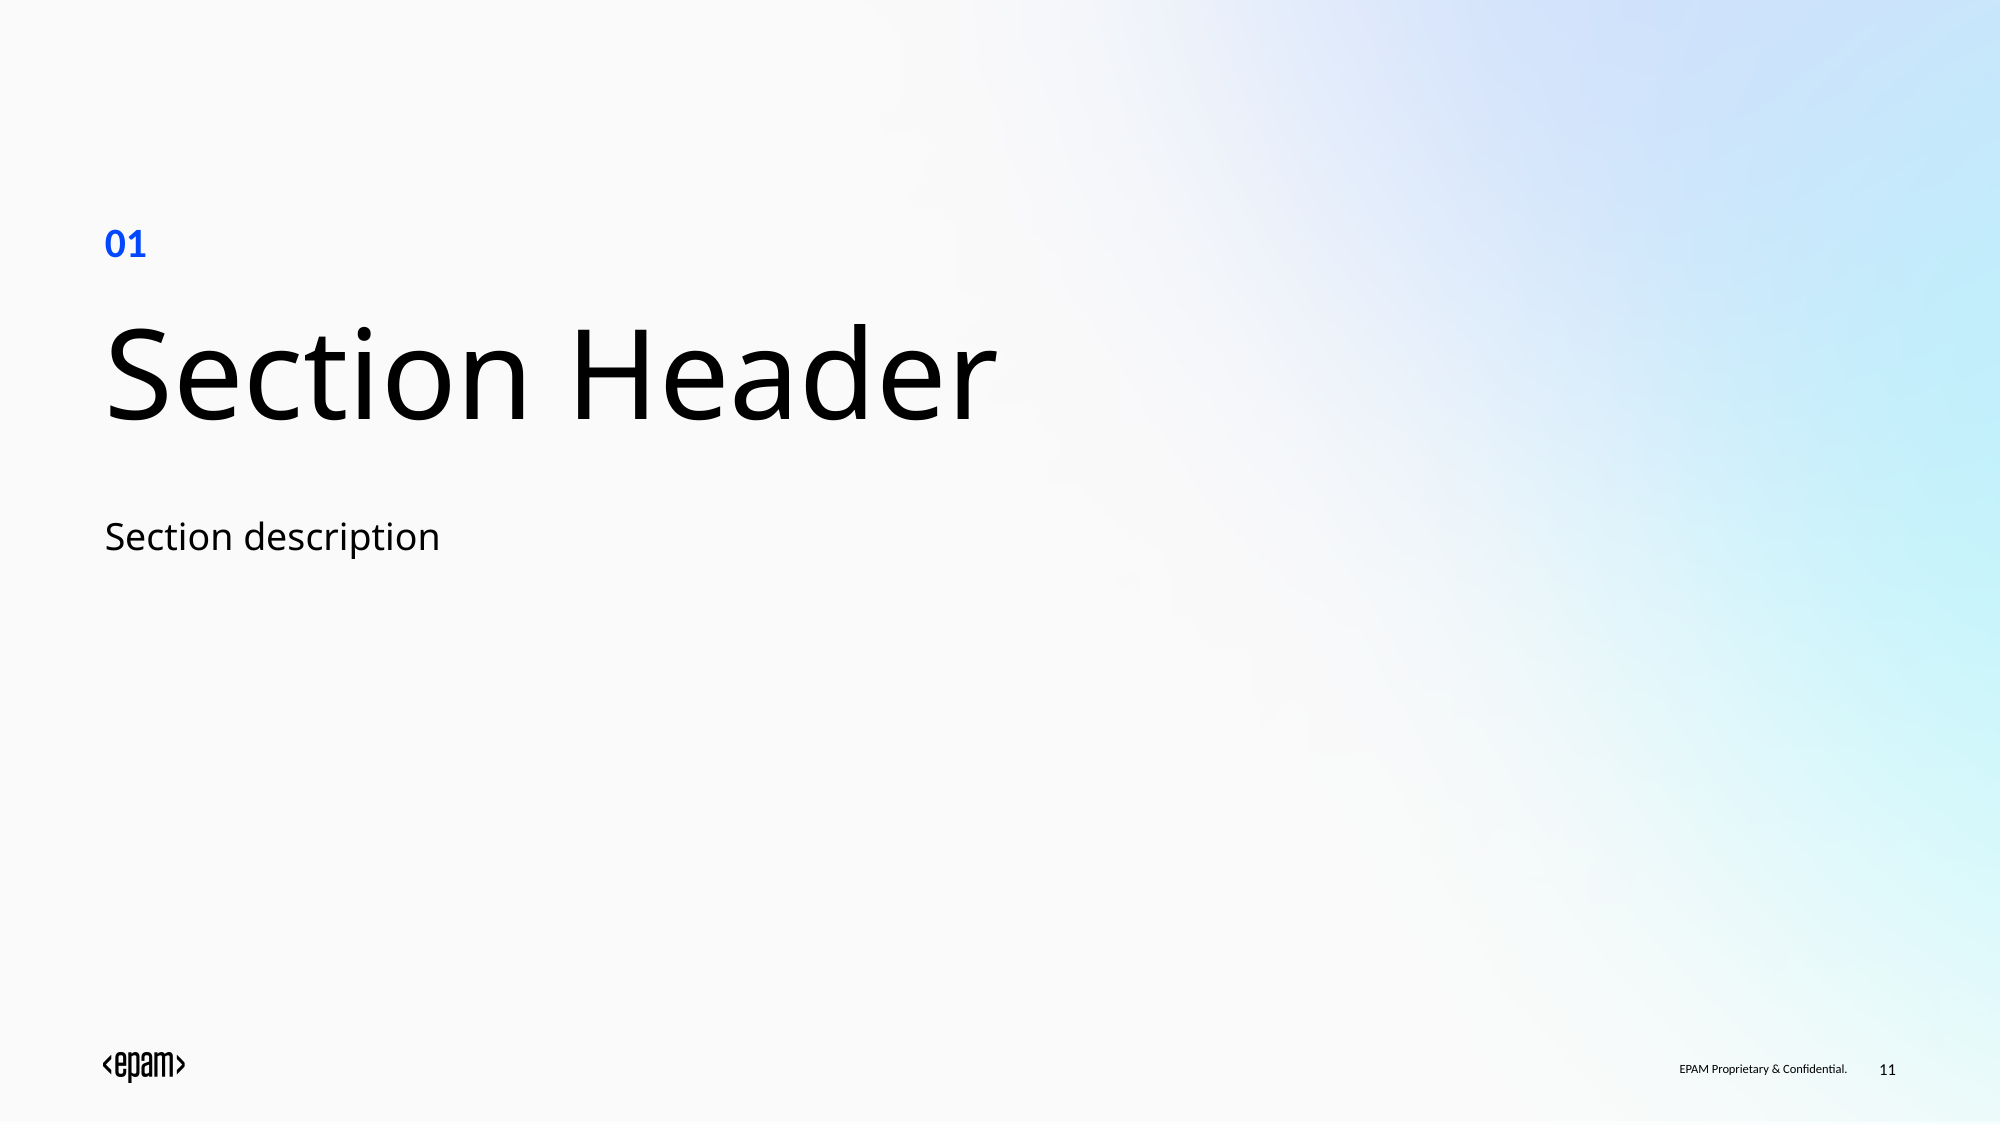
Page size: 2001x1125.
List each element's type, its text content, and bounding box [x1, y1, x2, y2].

picture [0, 0, 2000, 1125]
text_box 01 [104, 215, 187, 267]
text_box Section Header [104, 294, 1031, 446]
text_box Section description [104, 512, 852, 559]
